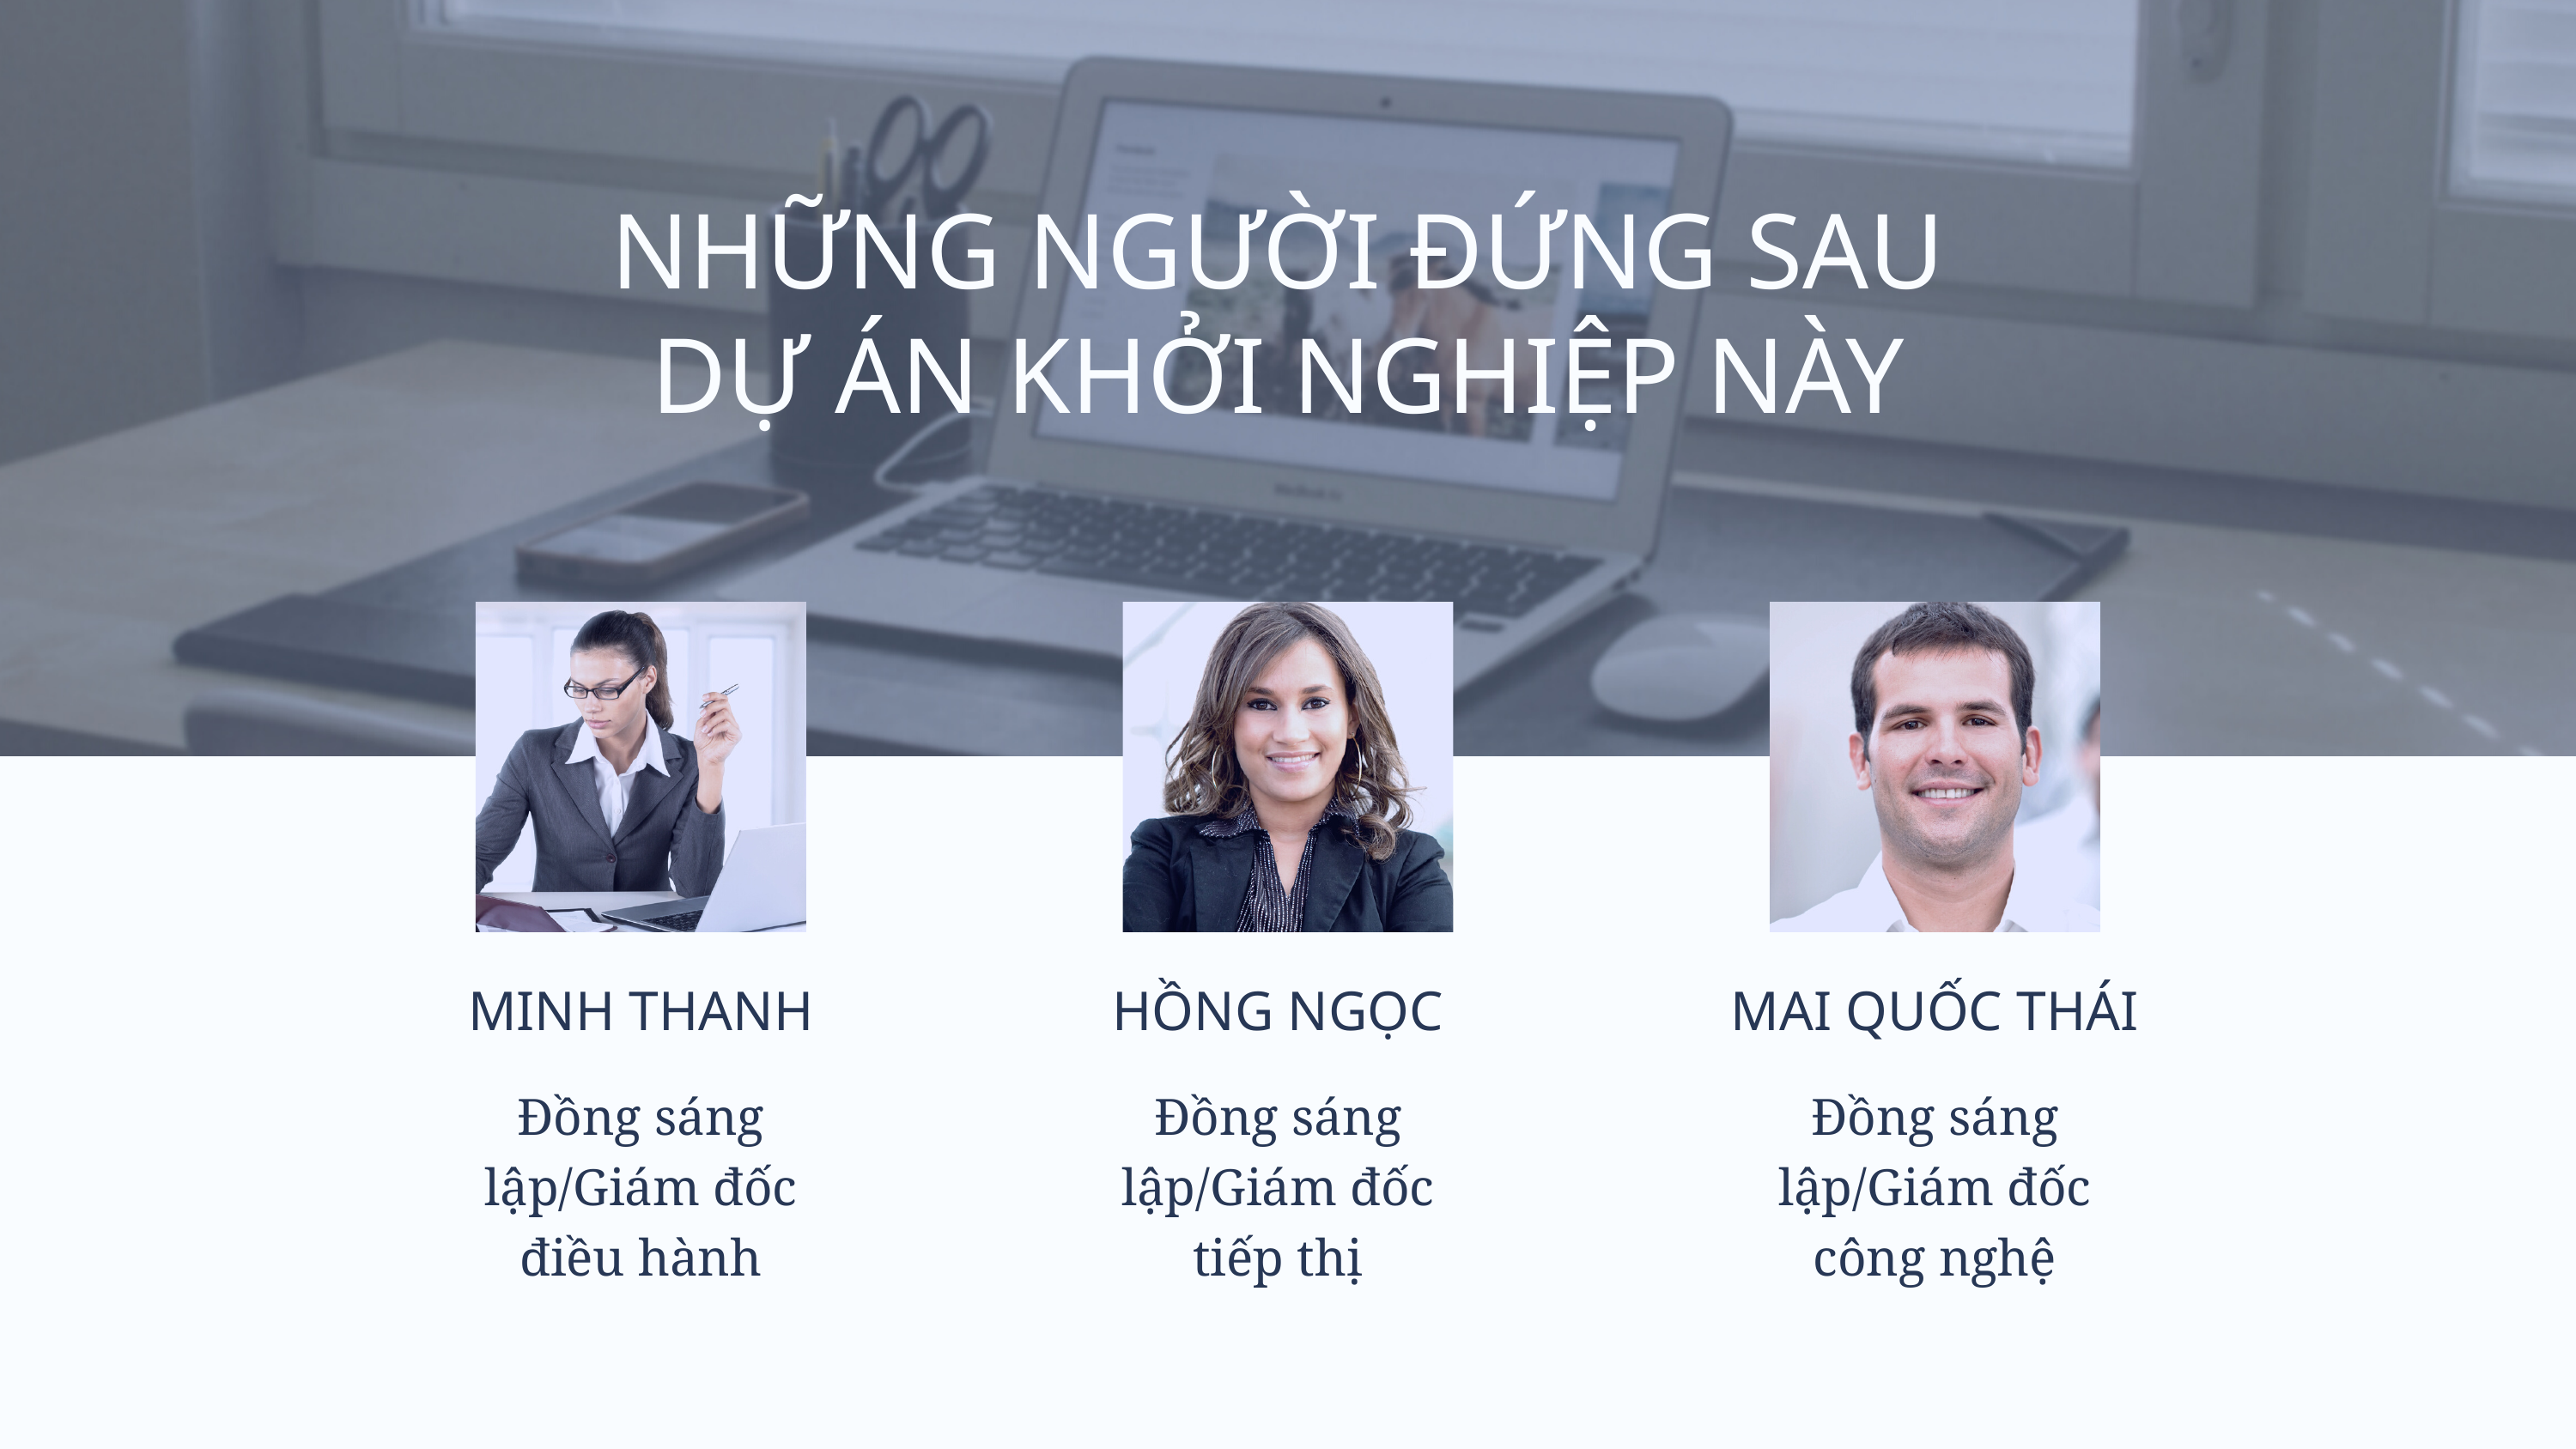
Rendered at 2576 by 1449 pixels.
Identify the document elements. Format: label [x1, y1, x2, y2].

text_box [978, 972, 1578, 1211]
picture [0, 0, 2576, 933]
text_box [341, 972, 940, 1211]
text_box [1635, 972, 2235, 1282]
